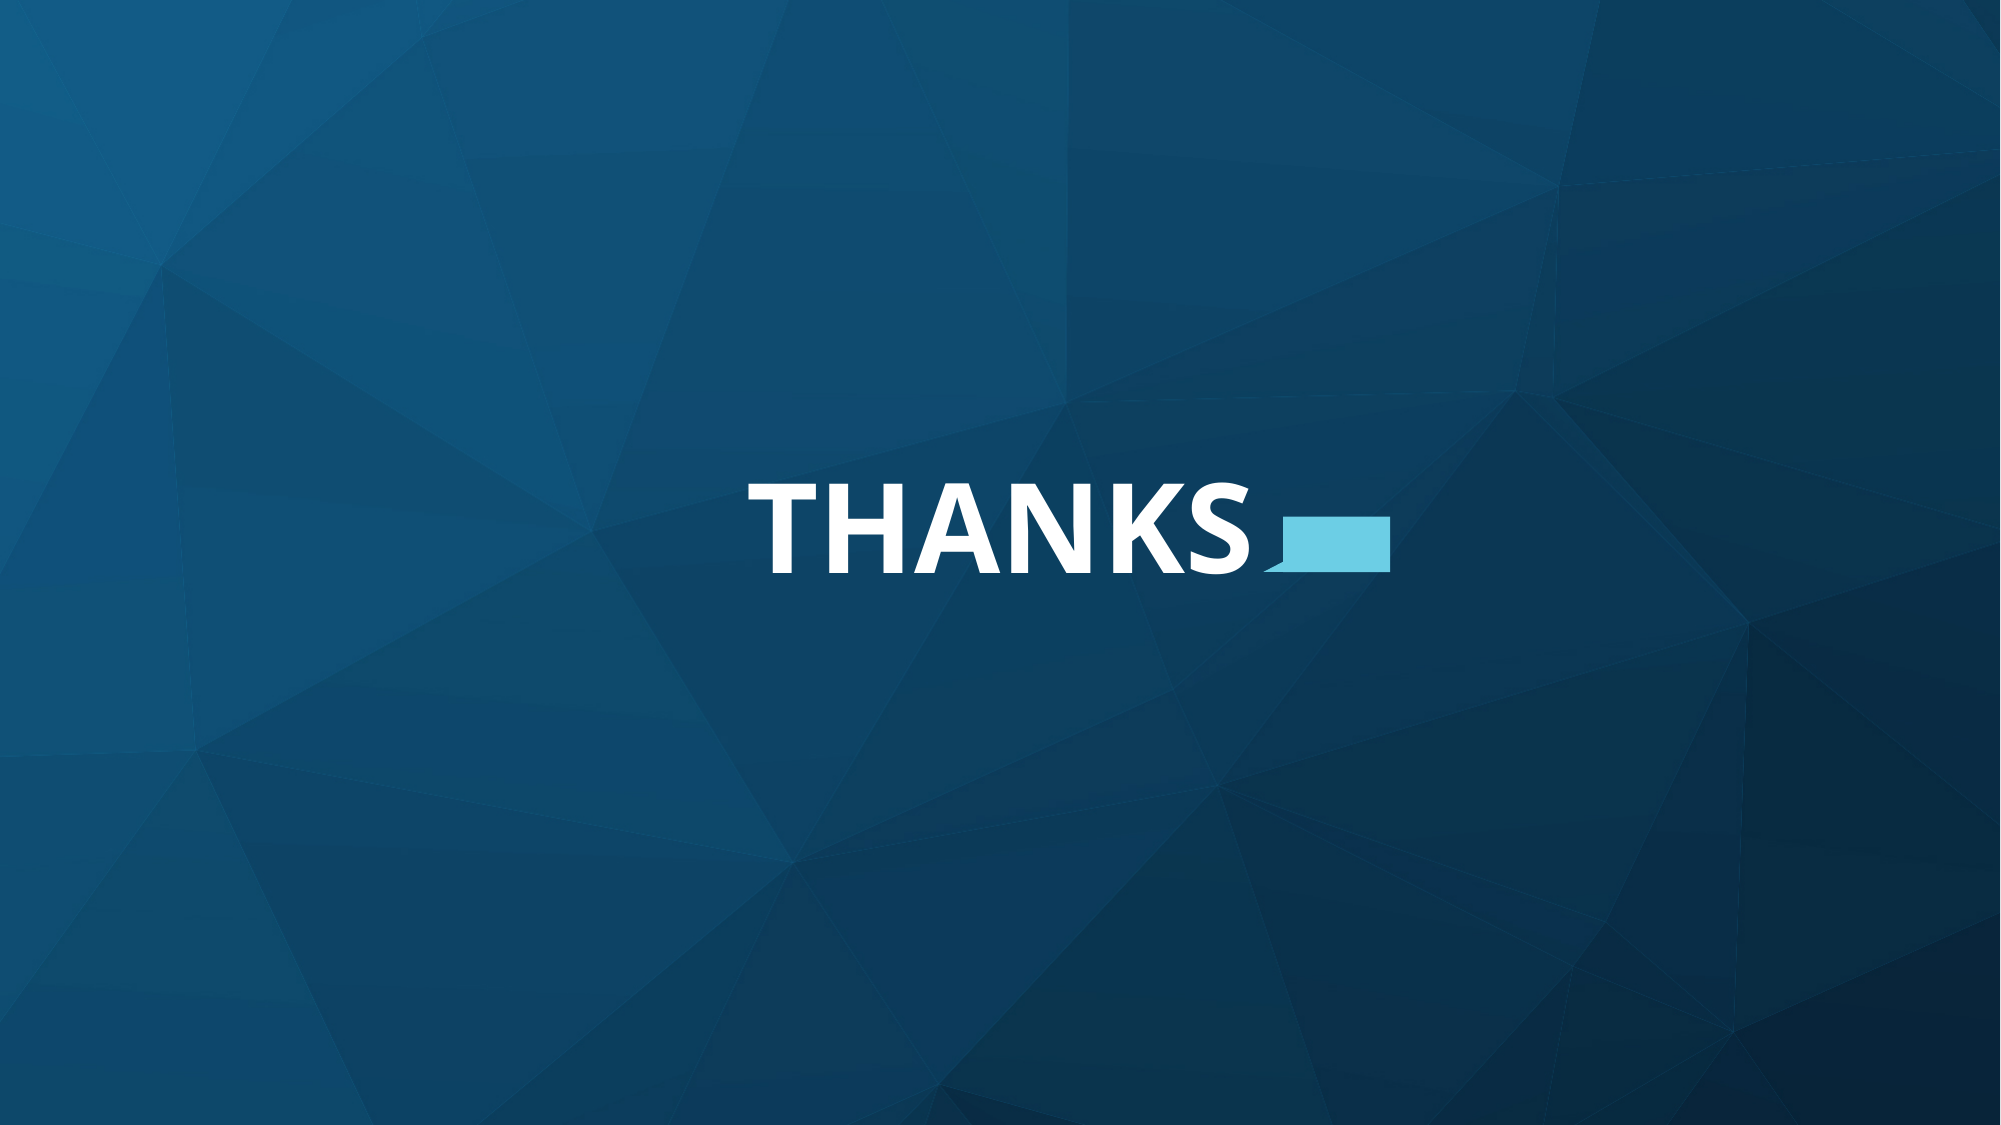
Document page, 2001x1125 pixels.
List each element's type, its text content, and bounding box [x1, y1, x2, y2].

picture [0, 0, 2001, 1125]
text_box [1263, 516, 1391, 572]
text_box THANKS [731, 440, 1270, 606]
